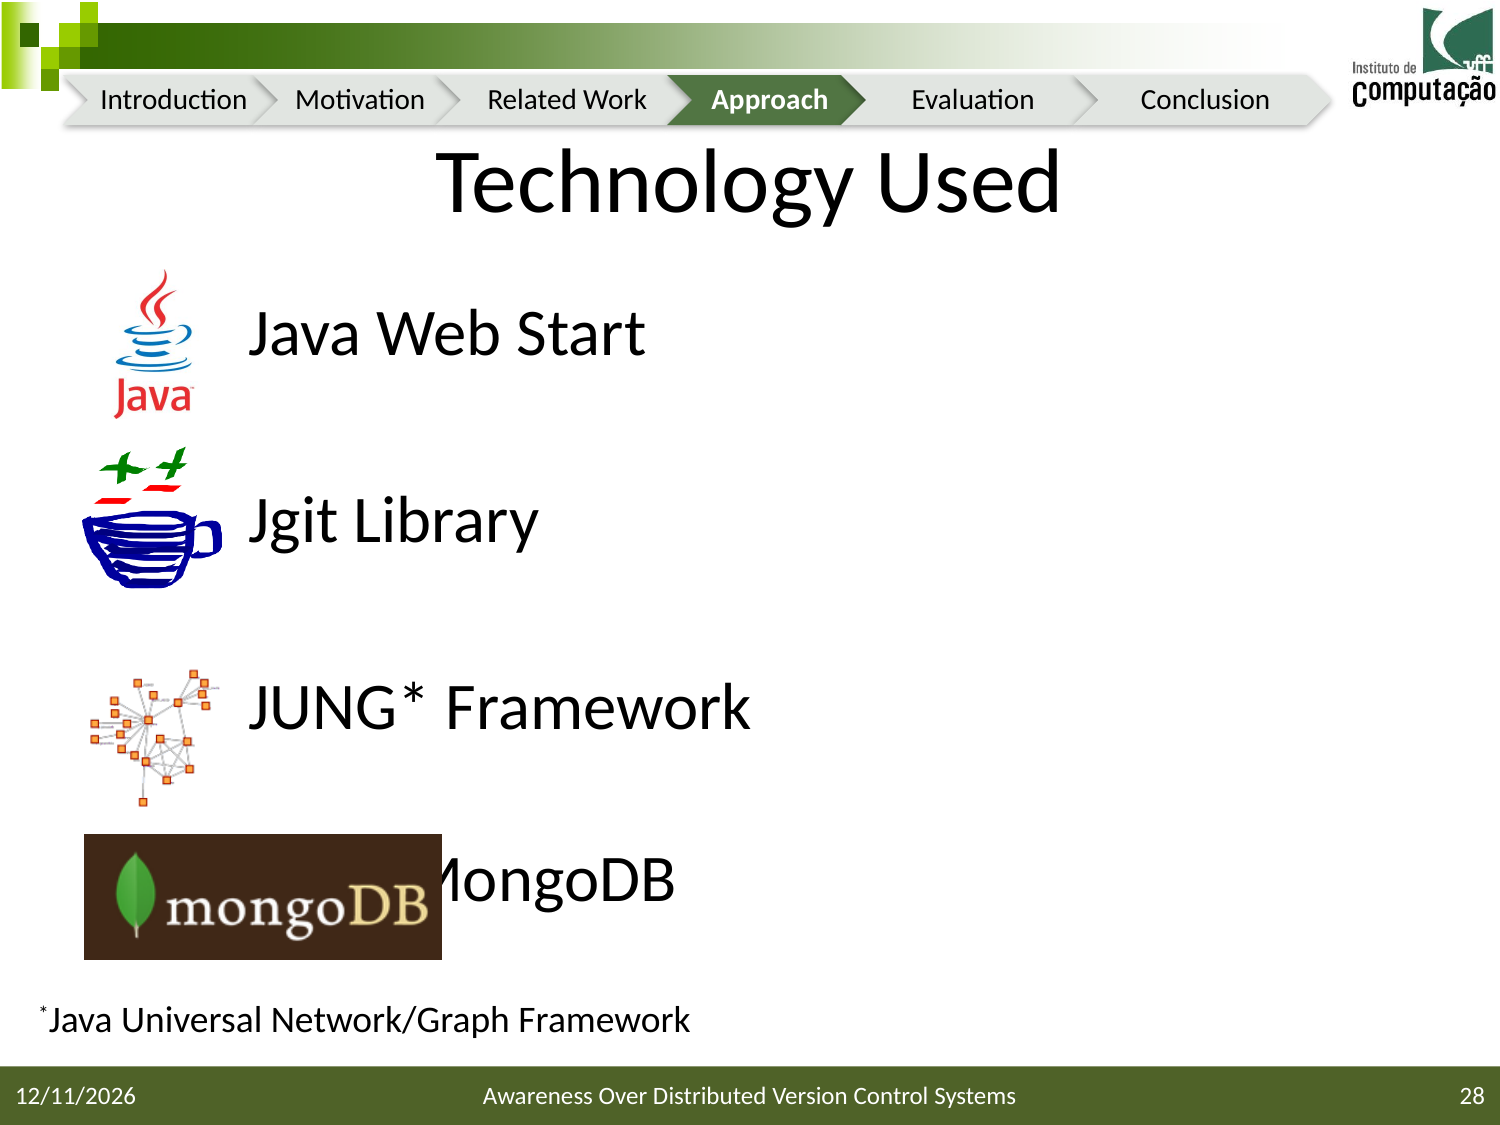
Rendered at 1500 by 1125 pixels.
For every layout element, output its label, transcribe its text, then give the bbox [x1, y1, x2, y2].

picture [84, 660, 229, 814]
picture [76, 444, 228, 594]
picture [84, 834, 442, 961]
title Technology Used [23, 82, 1477, 270]
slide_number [0, 1065, 350, 1125]
list Java Web Start Jgit Library JUNG* Framework MongoDB [23, 281, 1477, 971]
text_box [62, 74, 1333, 126]
picture [78, 269, 229, 420]
slide_number 28 [1149, 1065, 1500, 1125]
footer Awareness Over Distributed Version Control Systems [362, 1065, 1138, 1125]
text_box *Java Universal Network/Graph Framework [23, 987, 1477, 1048]
